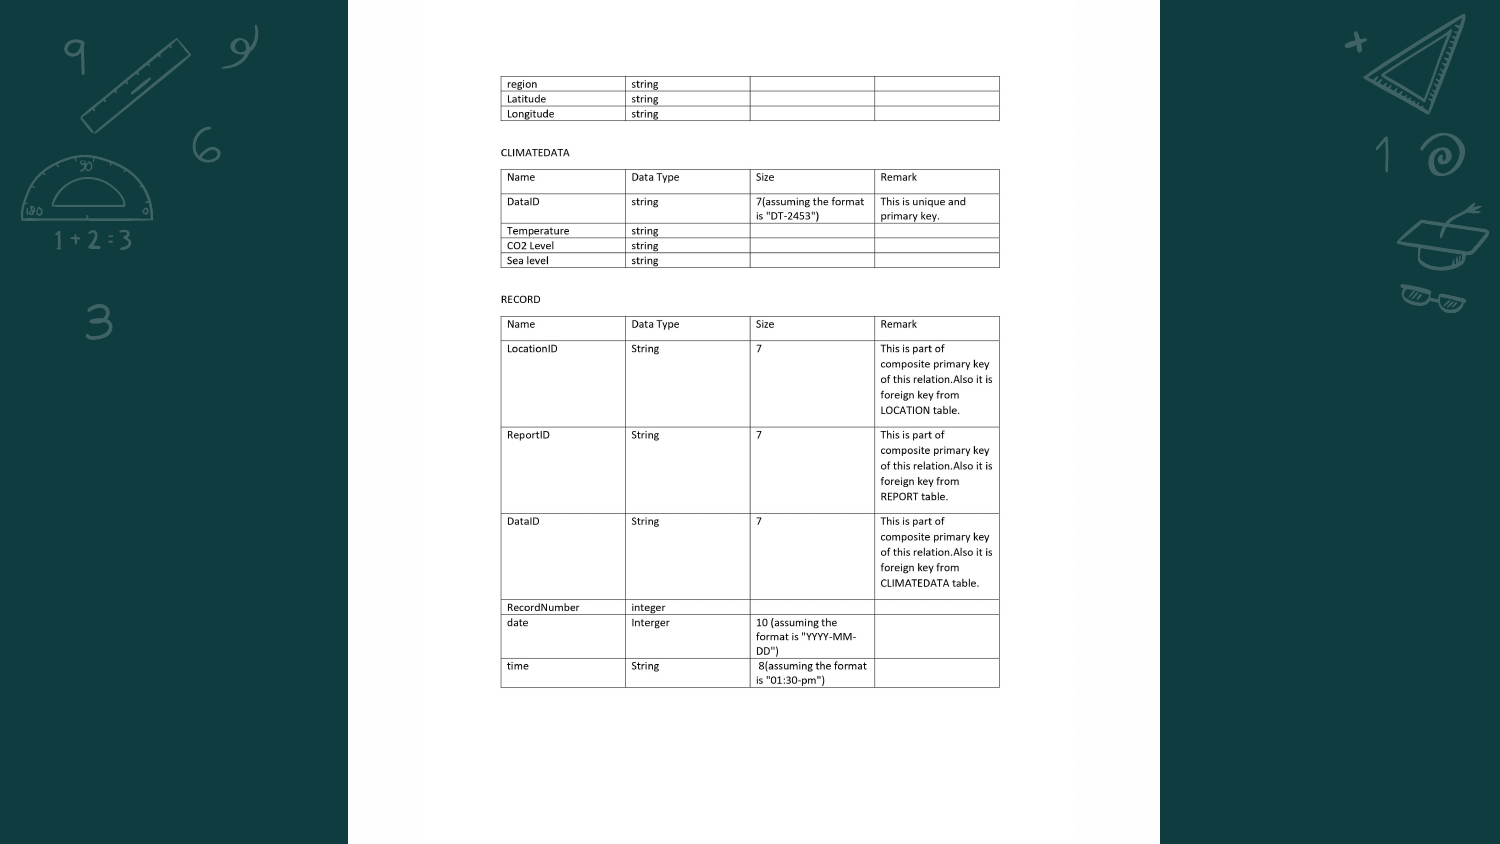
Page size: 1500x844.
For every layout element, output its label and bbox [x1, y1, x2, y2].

picture [348, 0, 1160, 844]
